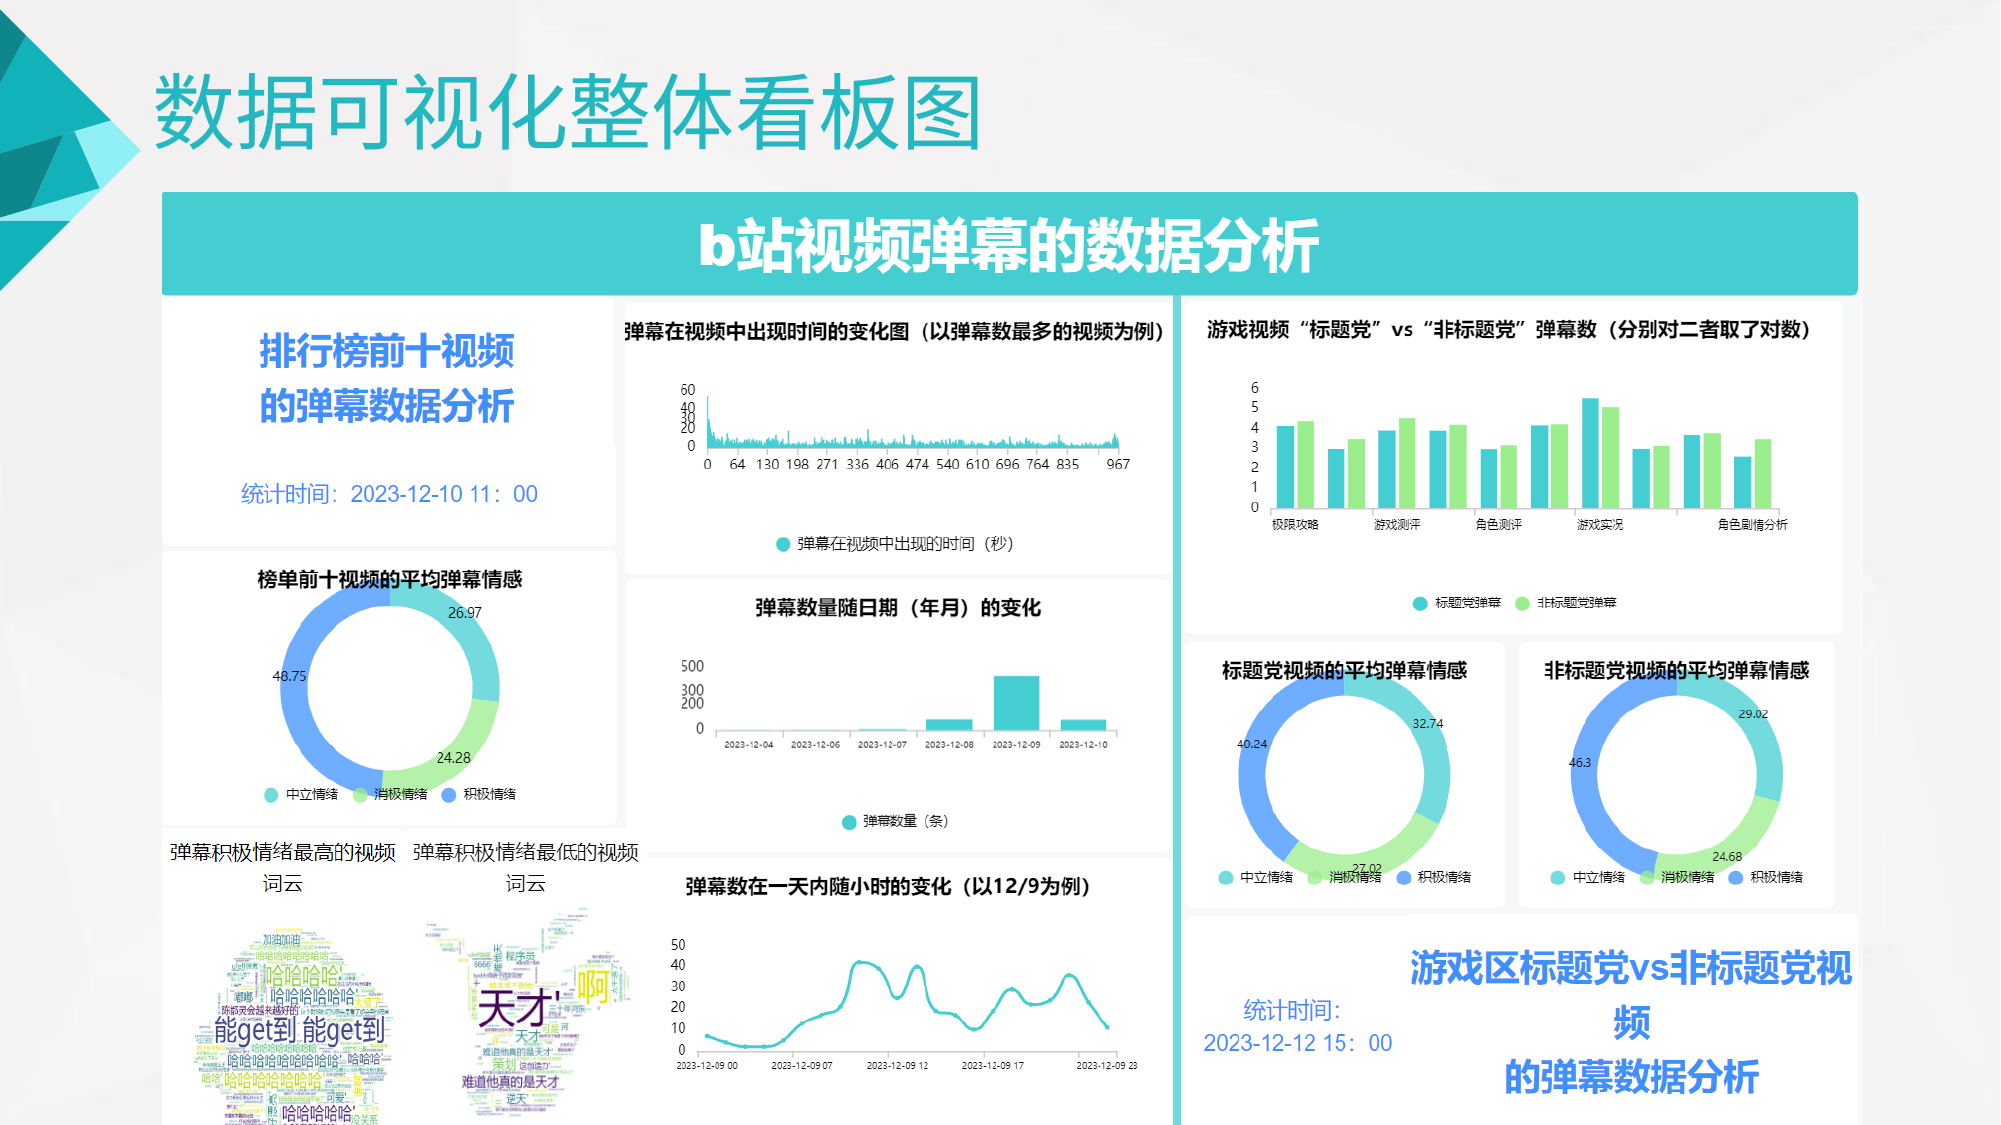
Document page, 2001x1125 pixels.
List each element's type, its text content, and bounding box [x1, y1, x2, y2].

picture [0, 0, 2001, 1125]
title 数据可视化整体看板图 [137, 8, 1863, 226]
